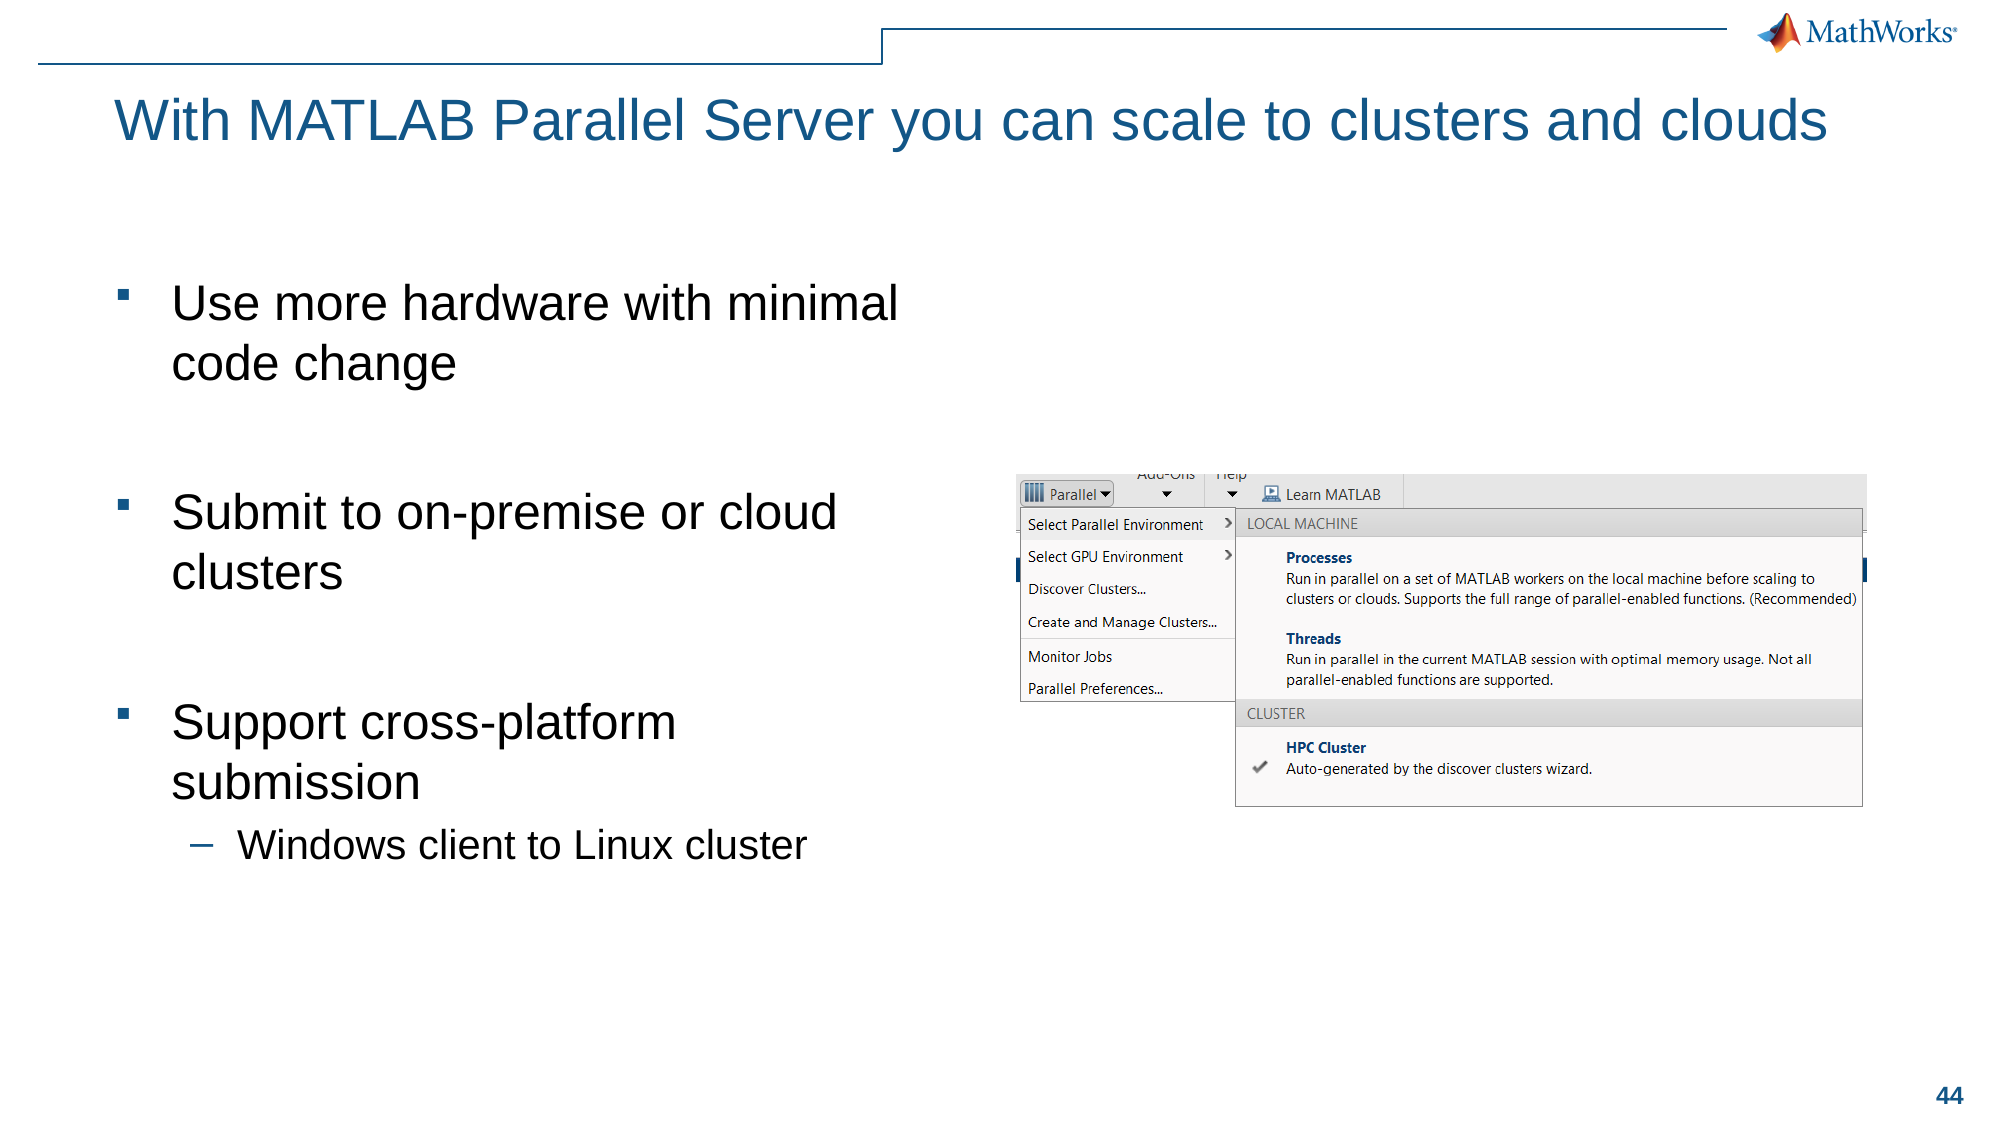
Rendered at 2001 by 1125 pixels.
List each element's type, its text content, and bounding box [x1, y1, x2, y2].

list Use more hardware with minimal code change Submit to on-premise or cloud clusters Support cross-platform submission Windows client to Linux cluster [99, 262, 950, 1025]
title With MATLAB Parallel Server you can scale to clusters and clouds [99, 75, 1867, 238]
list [1016, 474, 1867, 814]
picture [1751, 3, 1970, 63]
